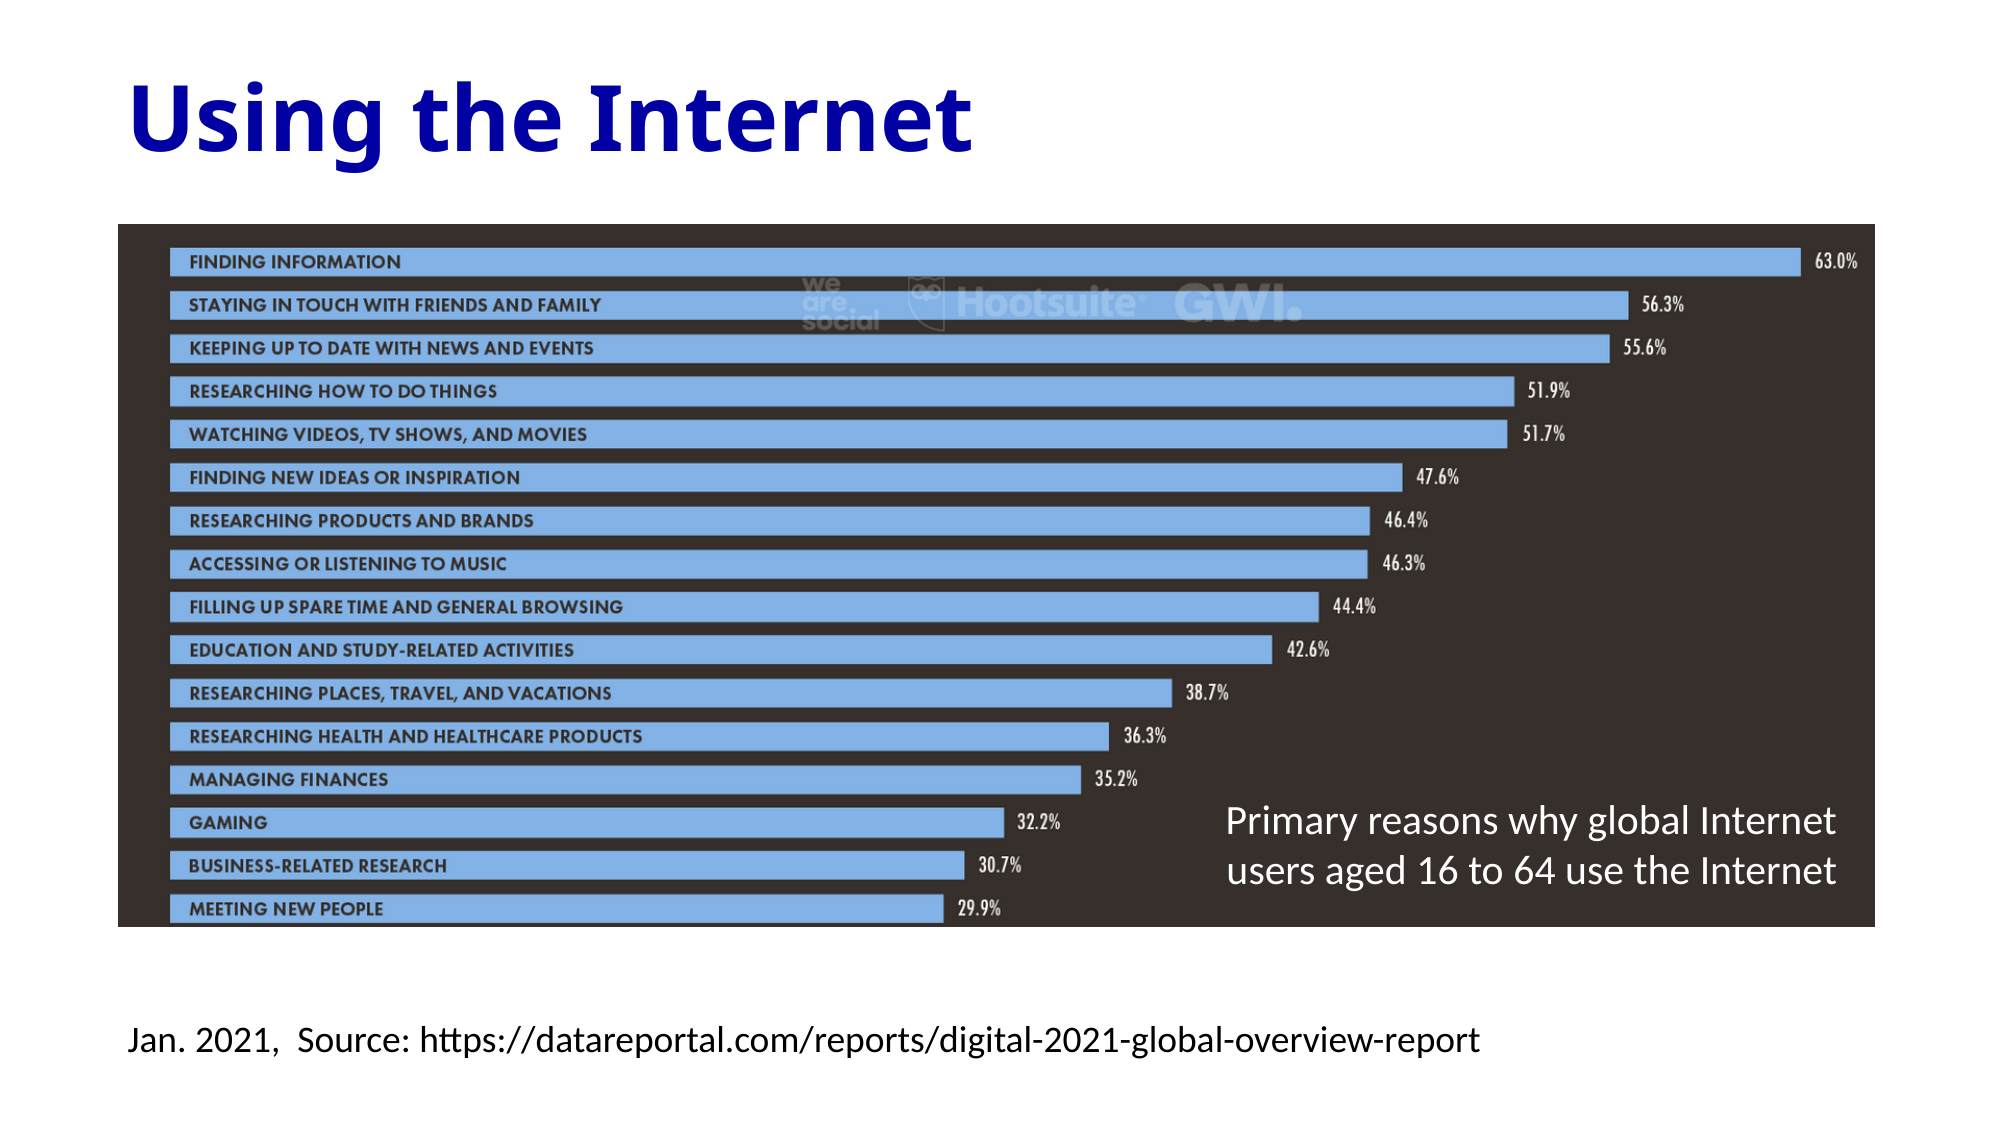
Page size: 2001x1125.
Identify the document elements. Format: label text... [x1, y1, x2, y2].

picture [118, 224, 1875, 927]
text_box Jan. 2021, Source: https://datareportal.com/reports/digital-2021-global-overview-report [112, 1007, 1497, 1068]
title Using the Internet [111, 48, 1837, 195]
